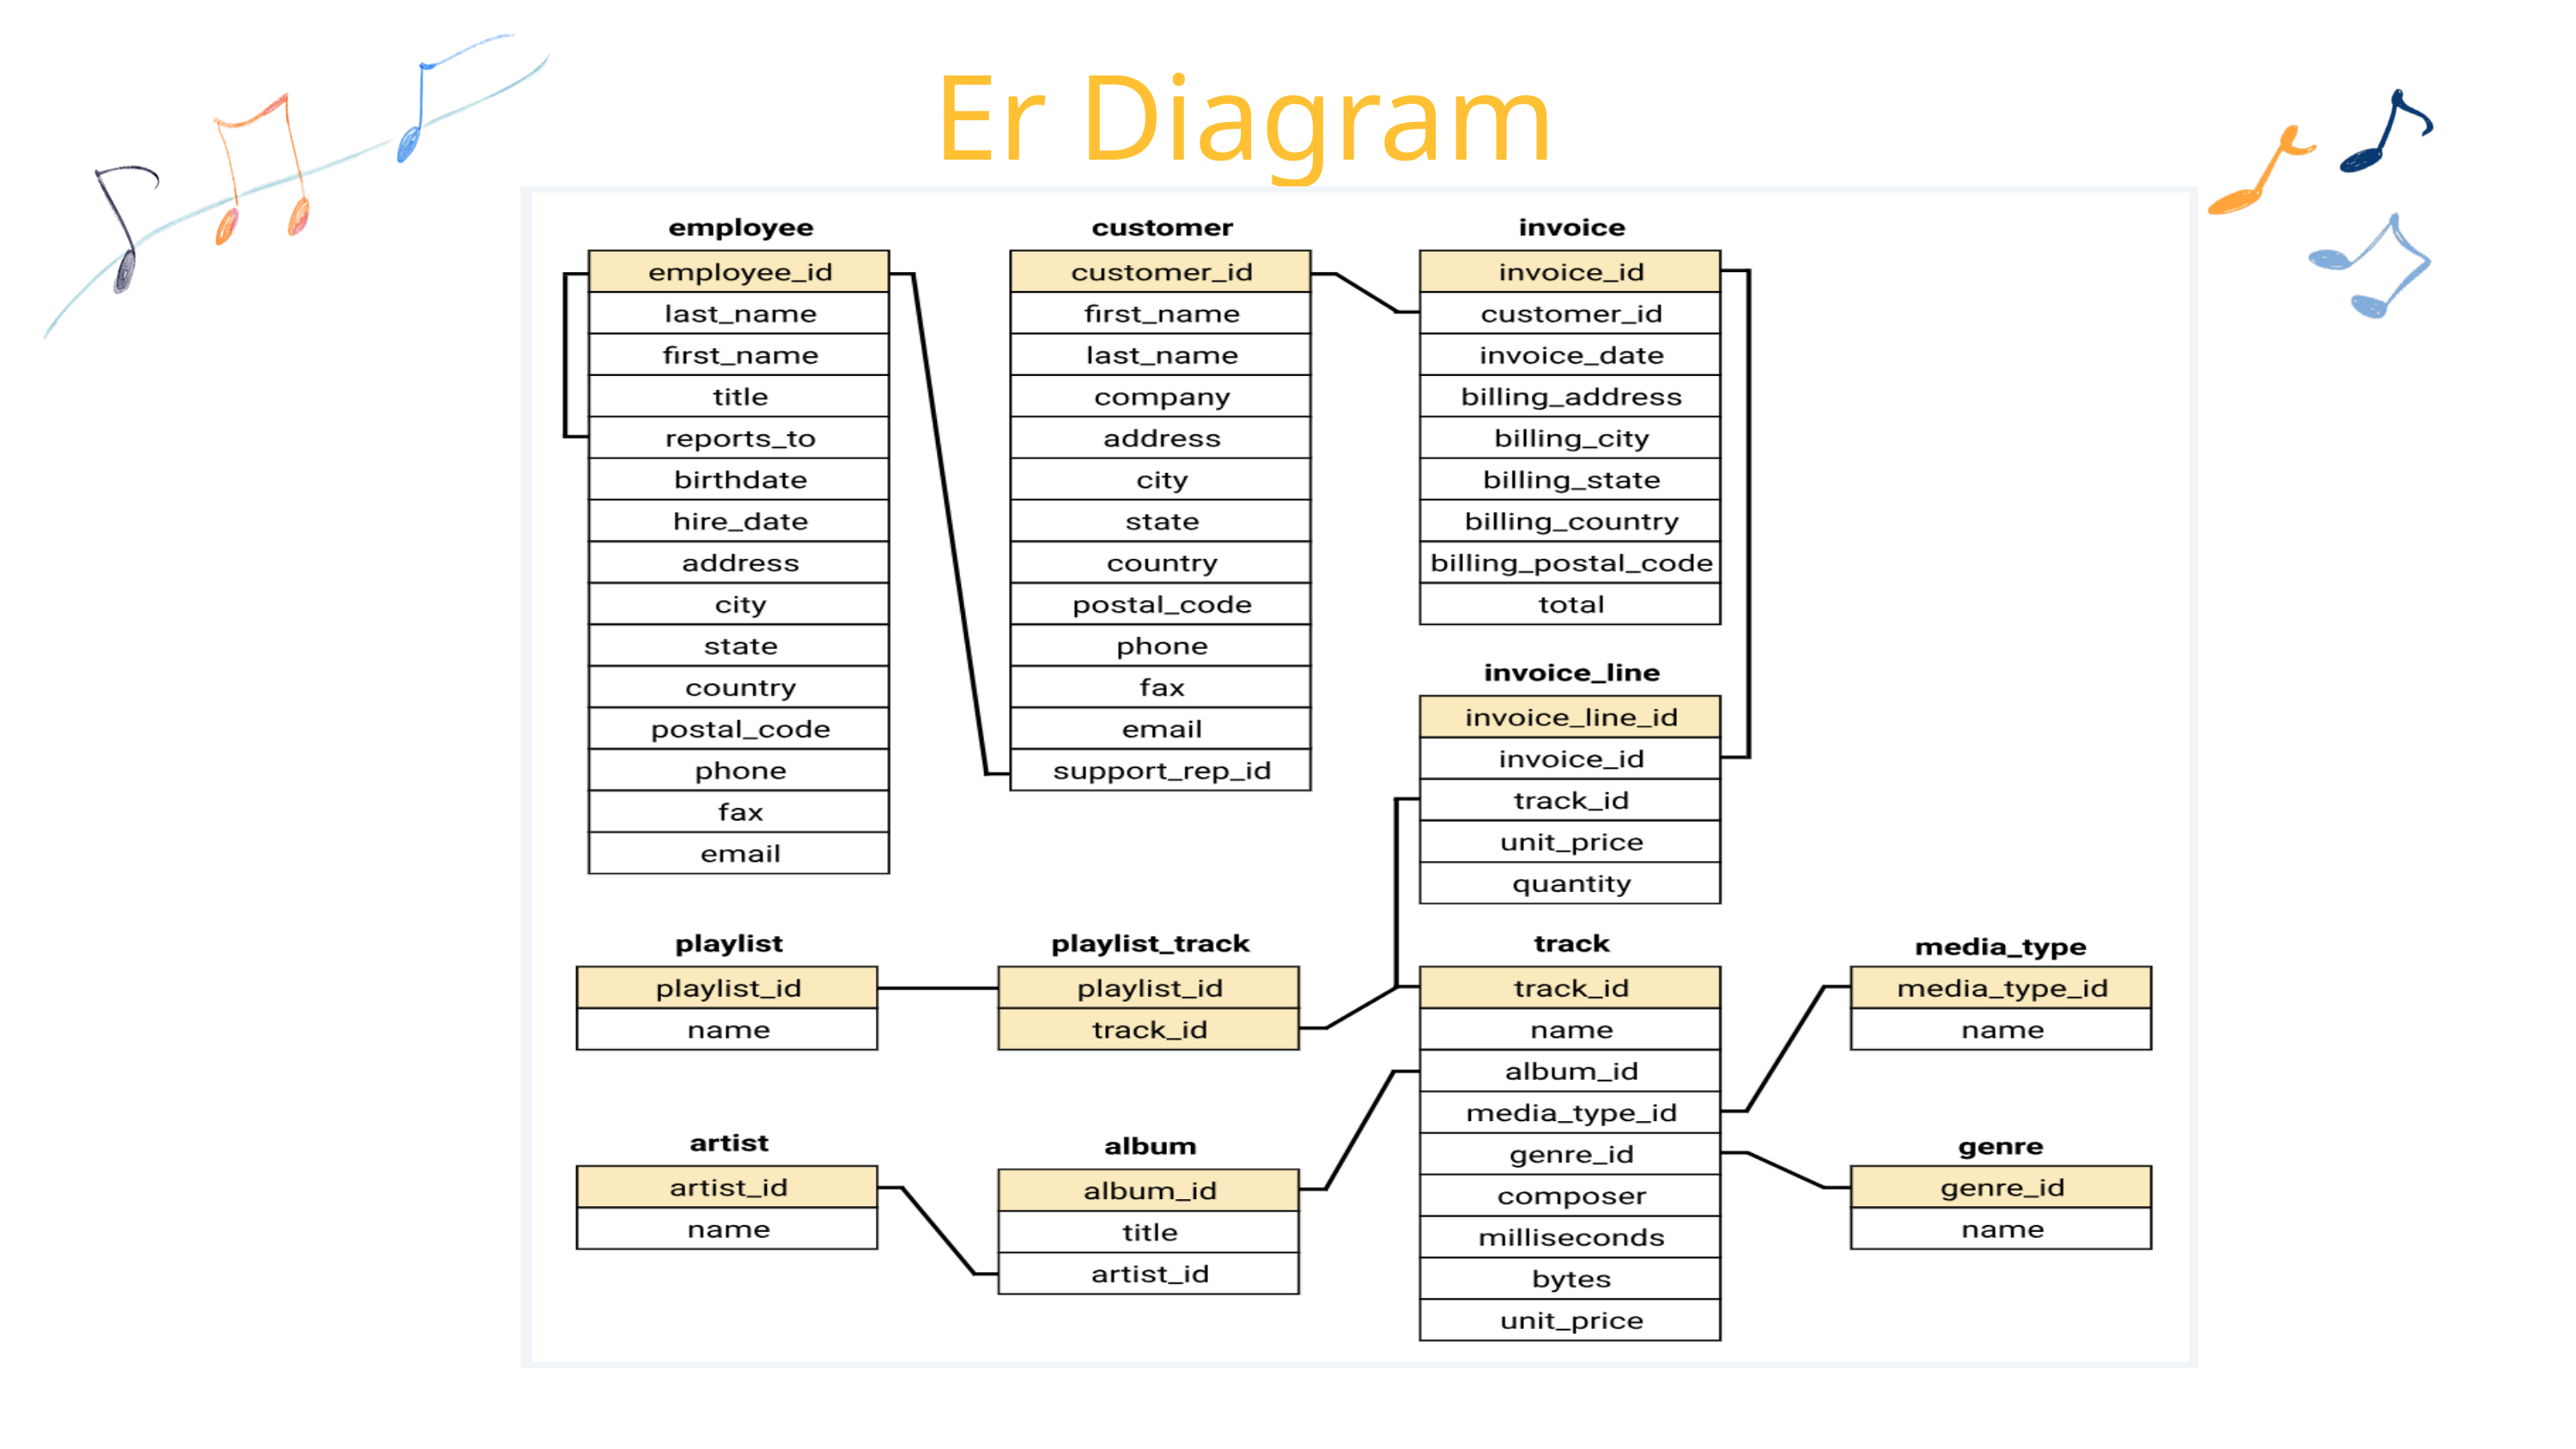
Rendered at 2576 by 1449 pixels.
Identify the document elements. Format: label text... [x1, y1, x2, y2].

text_box Er Diagram [600, 15, 1889, 185]
picture [42, 0, 2544, 1368]
